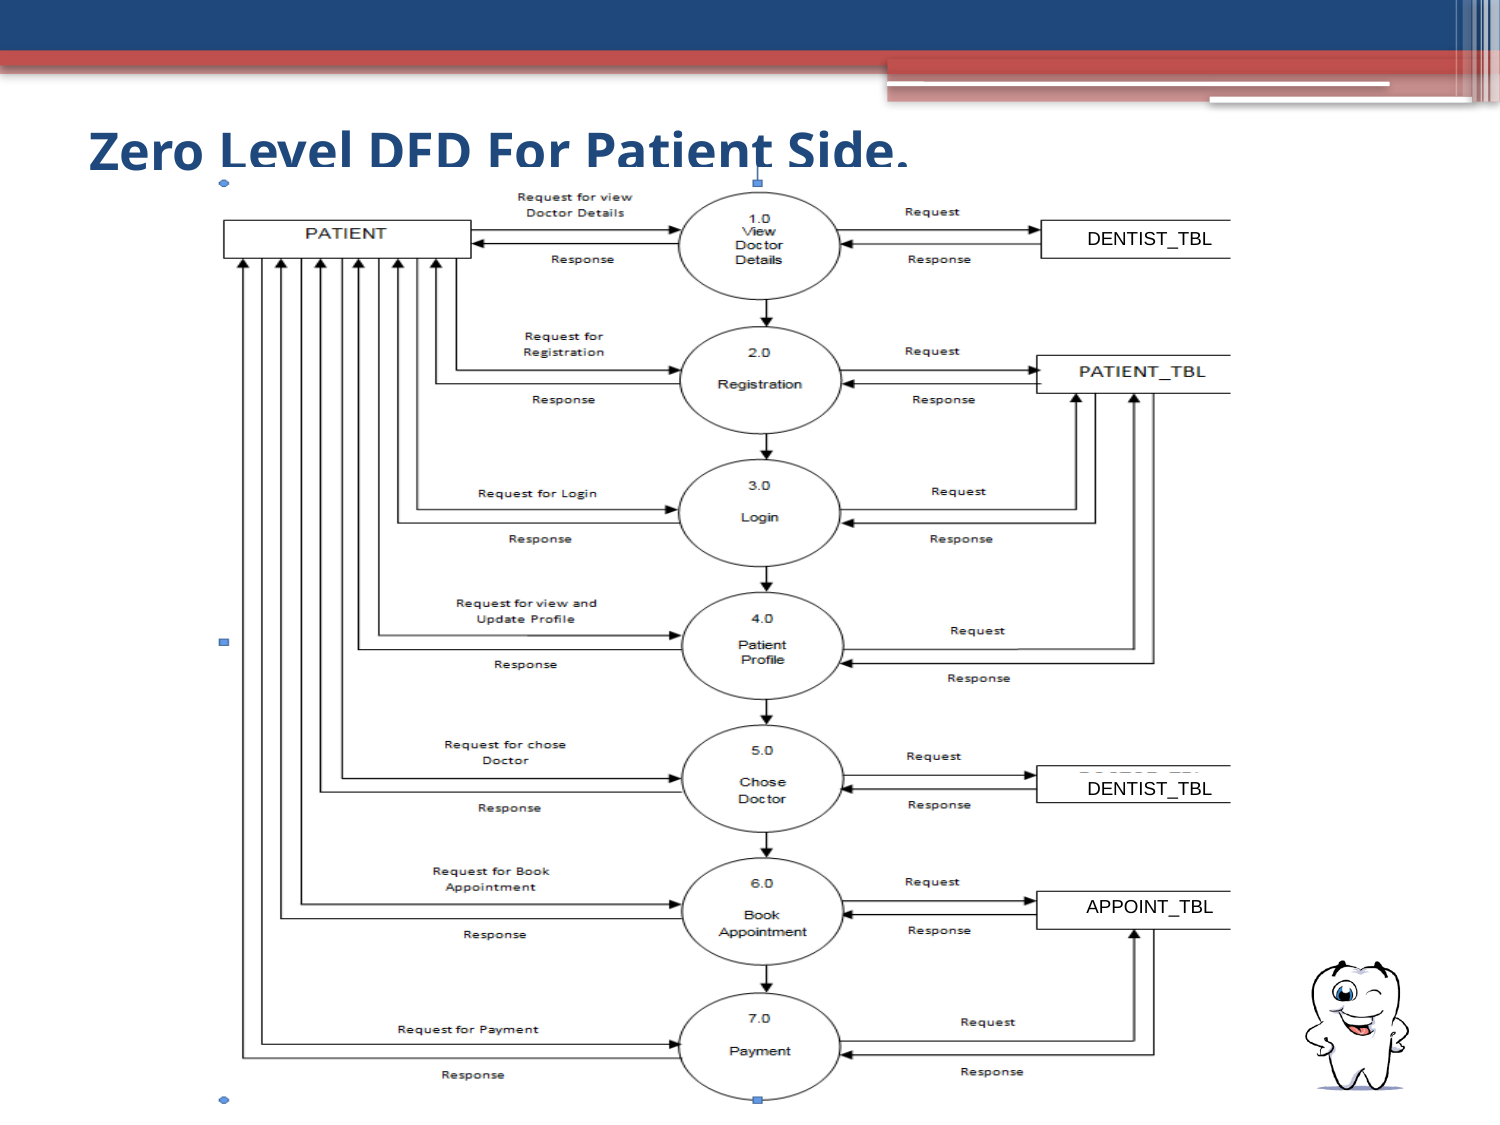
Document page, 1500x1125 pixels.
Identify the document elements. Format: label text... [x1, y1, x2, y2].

picture [1262, 934, 1454, 1125]
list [199, 167, 1263, 1125]
title Zero Level DFD For Patient Side. [75, 75, 1425, 225]
